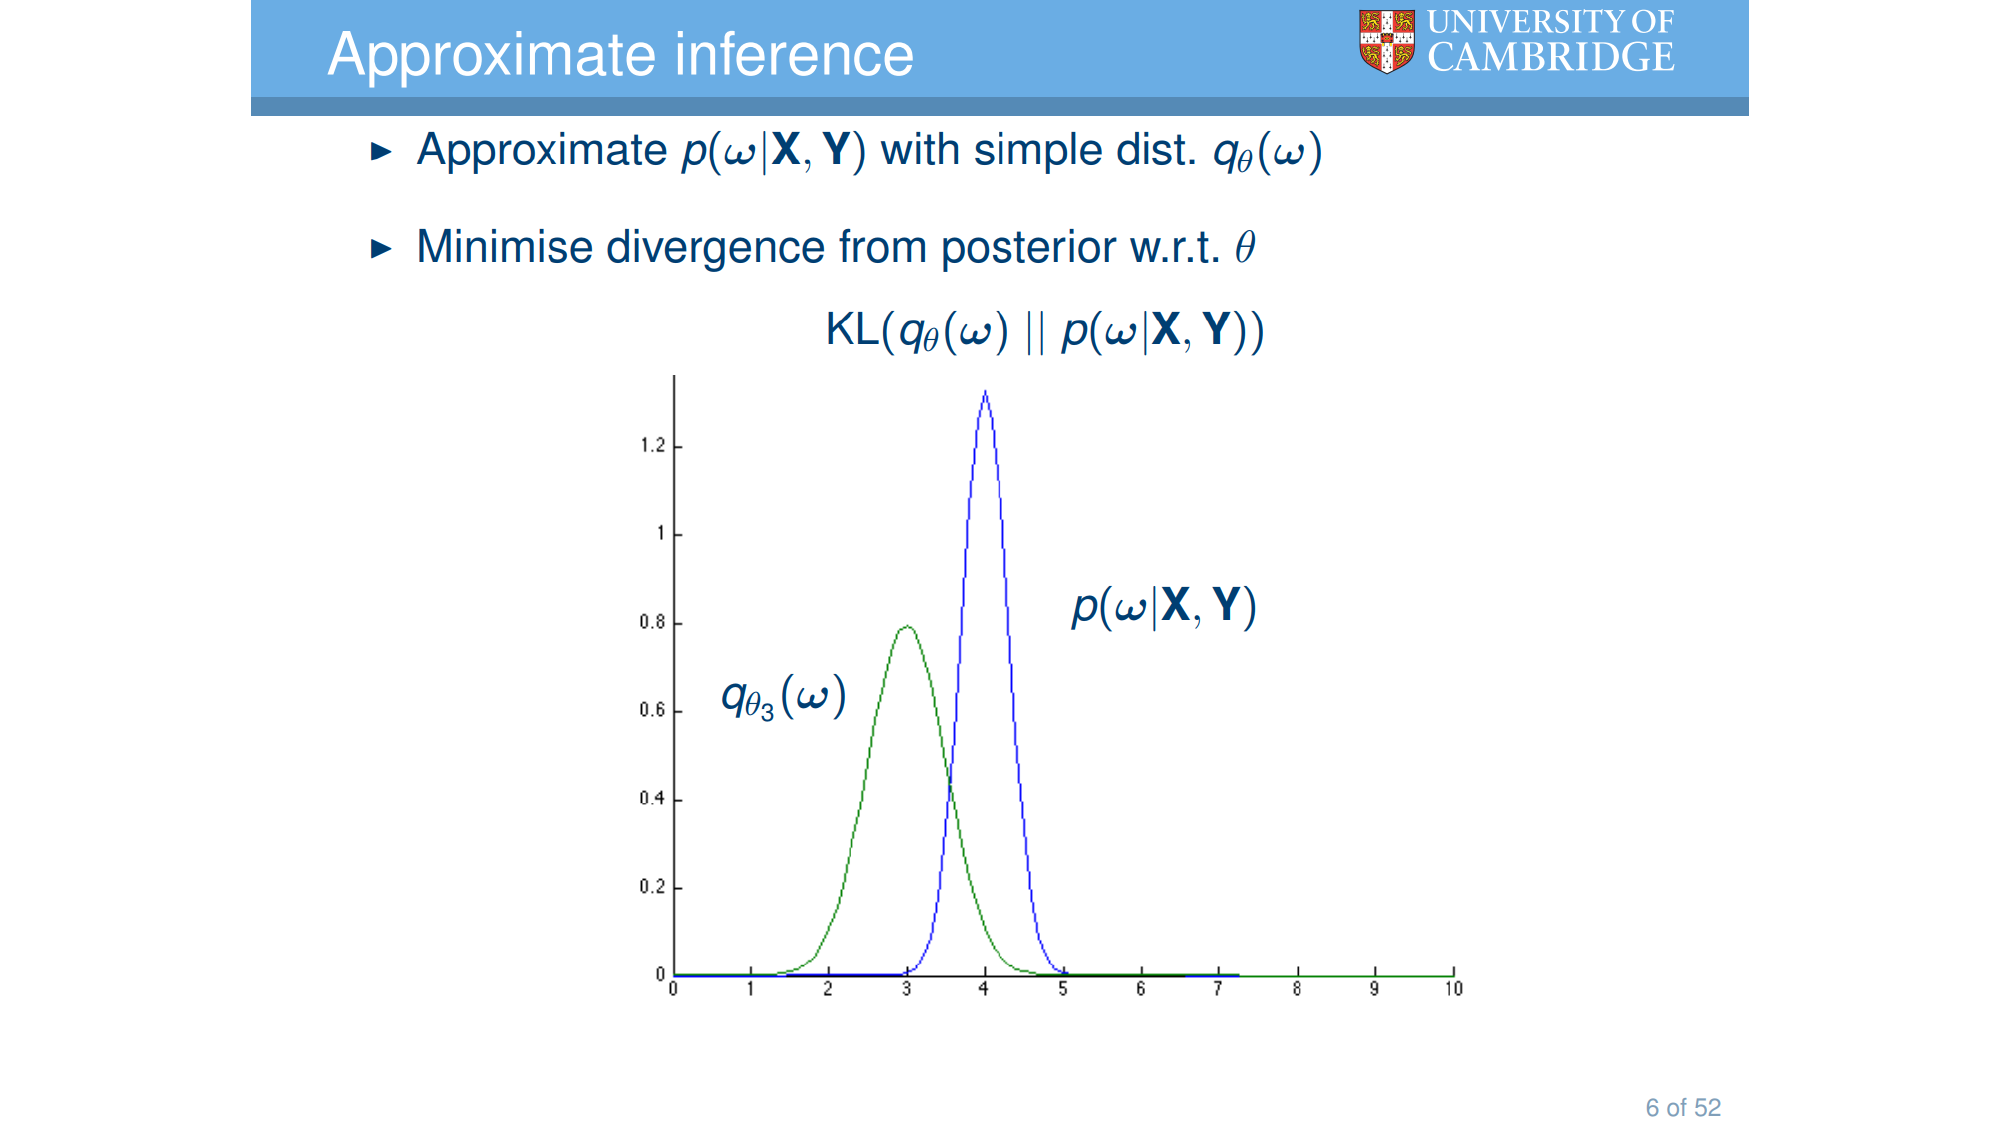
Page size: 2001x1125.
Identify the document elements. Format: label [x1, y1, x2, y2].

picture [251, 0, 1749, 1125]
